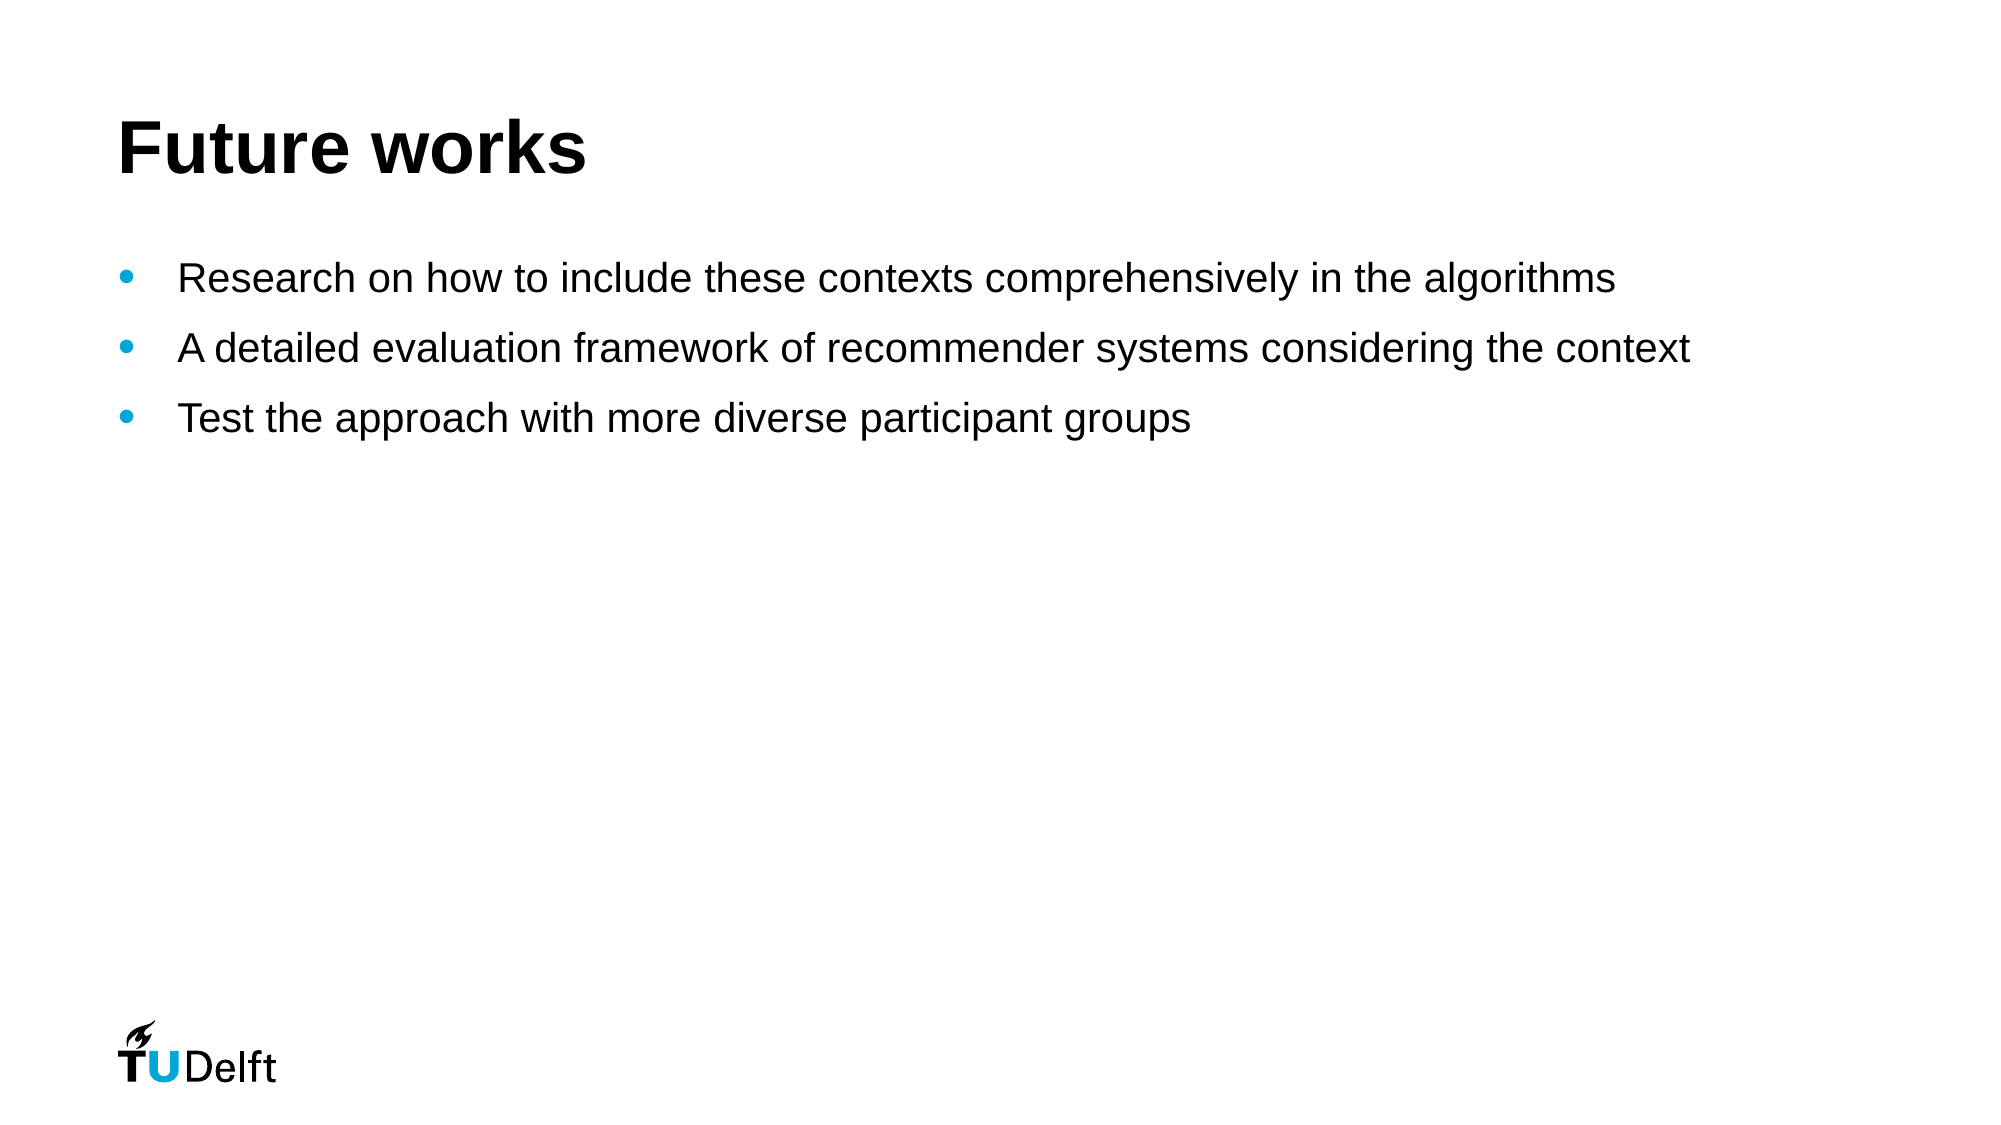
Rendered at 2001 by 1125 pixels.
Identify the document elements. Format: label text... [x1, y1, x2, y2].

list Research on how to include these contexts comprehensively in the algorithms A detailed evaluation framework of recommender systems considering the context Test the approach with more diverse participant groups [117, 256, 1882, 985]
title Future works [117, 118, 1882, 172]
